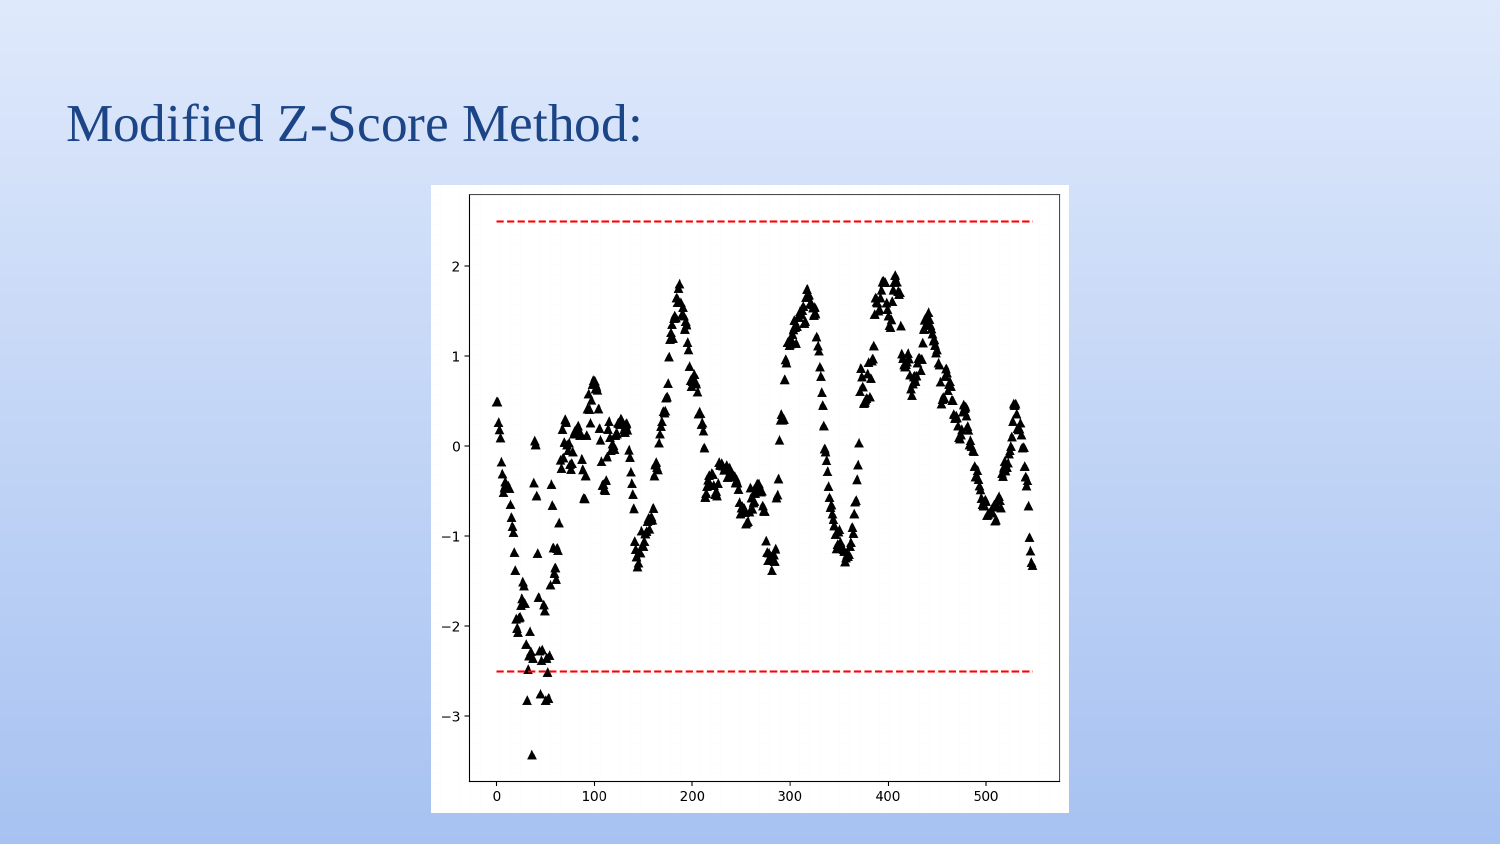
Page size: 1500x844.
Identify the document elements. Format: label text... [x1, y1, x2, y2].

title Modified Z-Score Method: [51, 72, 1449, 167]
picture [431, 185, 1069, 813]
